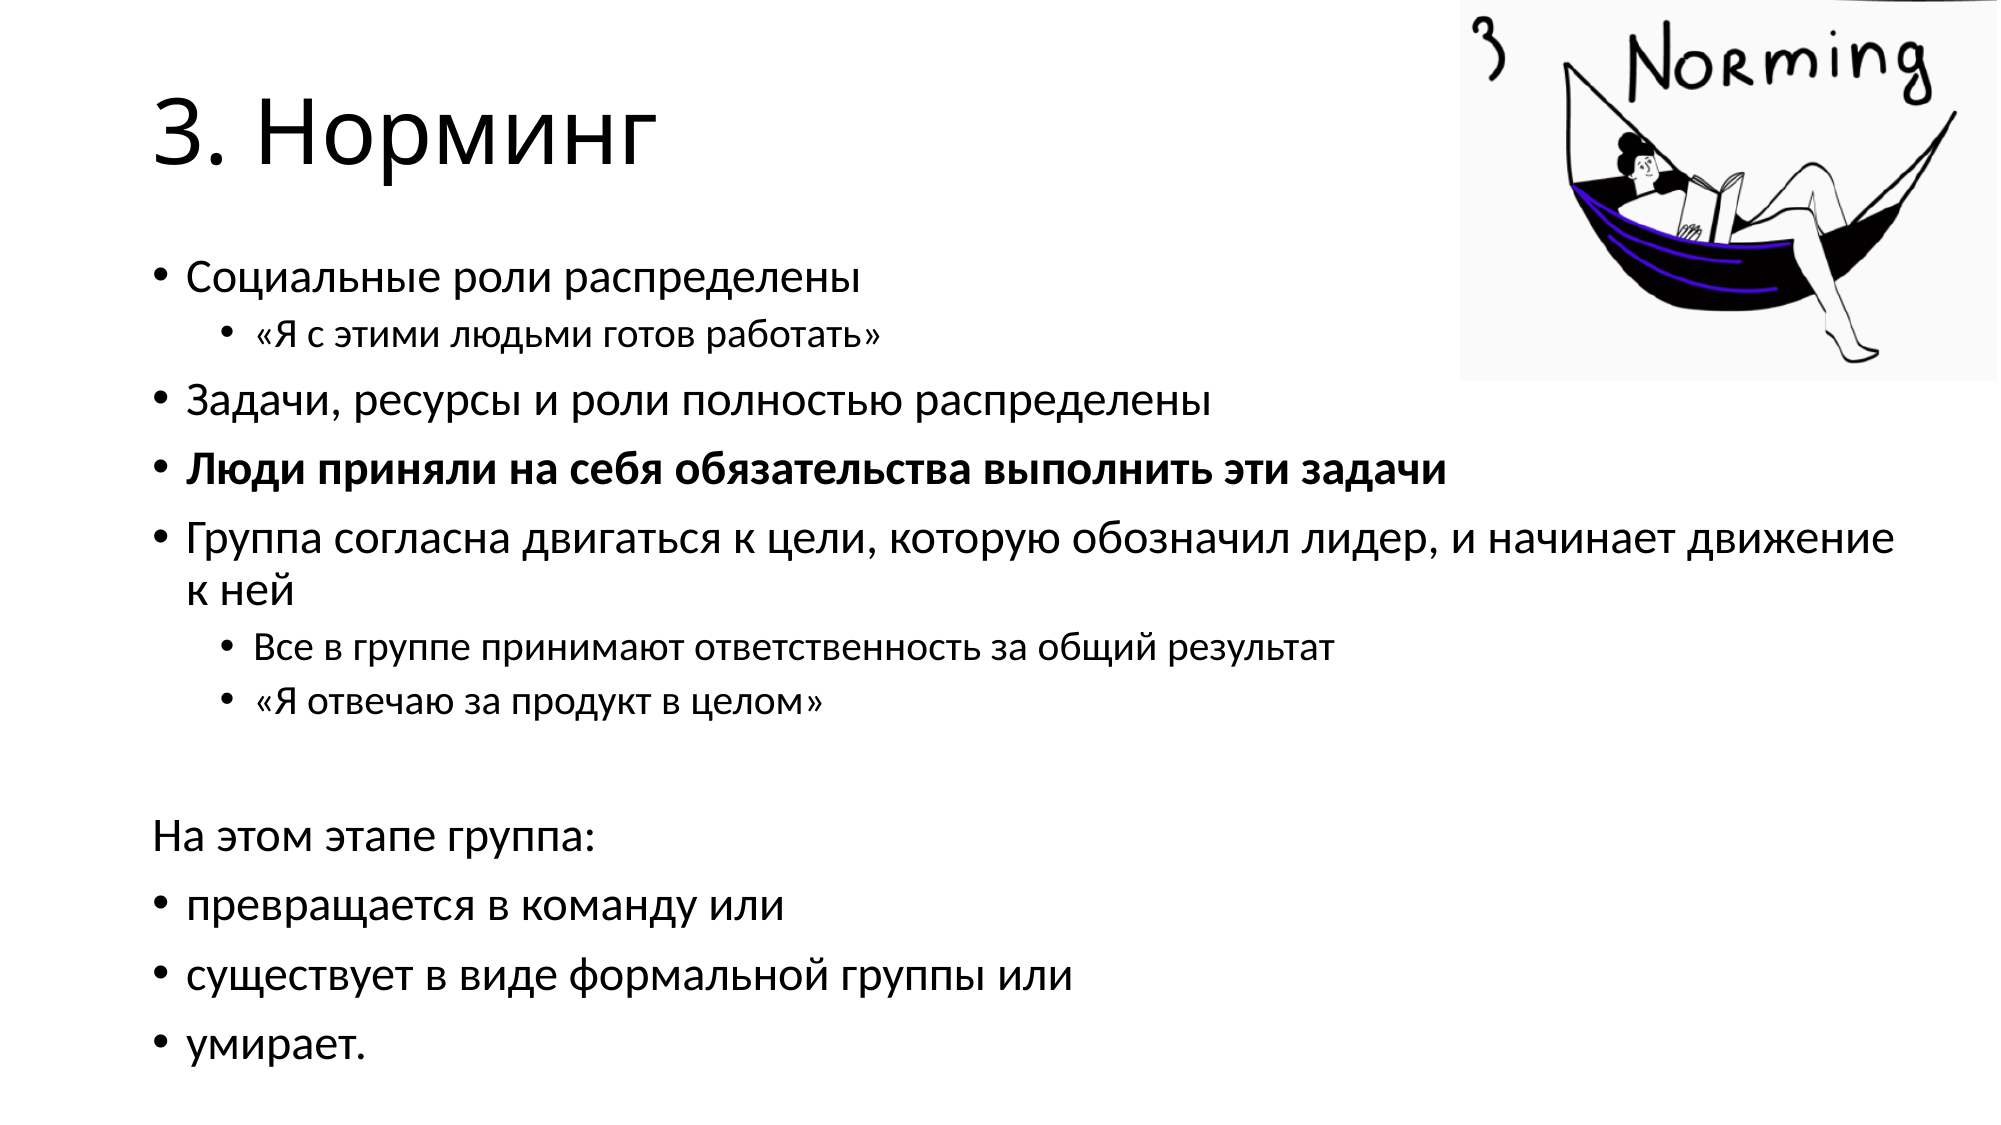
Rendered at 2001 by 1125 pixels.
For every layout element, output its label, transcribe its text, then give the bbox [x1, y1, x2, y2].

list Социальные роли распределены «Я с этими людьми готов работать» Задачи, ресурсы и роли полностью распределены Люди приняли на себя обязательства выполнить эти задачи Группа согласна двигаться к цели, которую обозначил лидер, и начинает движение к ней Все в группе принимают ответственность за общий результат «Я отвечаю за продукт в целом» На этом этапе группа: превращается в команду или существует в виде формальной группы или умирает. [137, 243, 1932, 1082]
picture [0, 0, 1997, 381]
title 3. Норминг [137, 128, 1459, 211]
